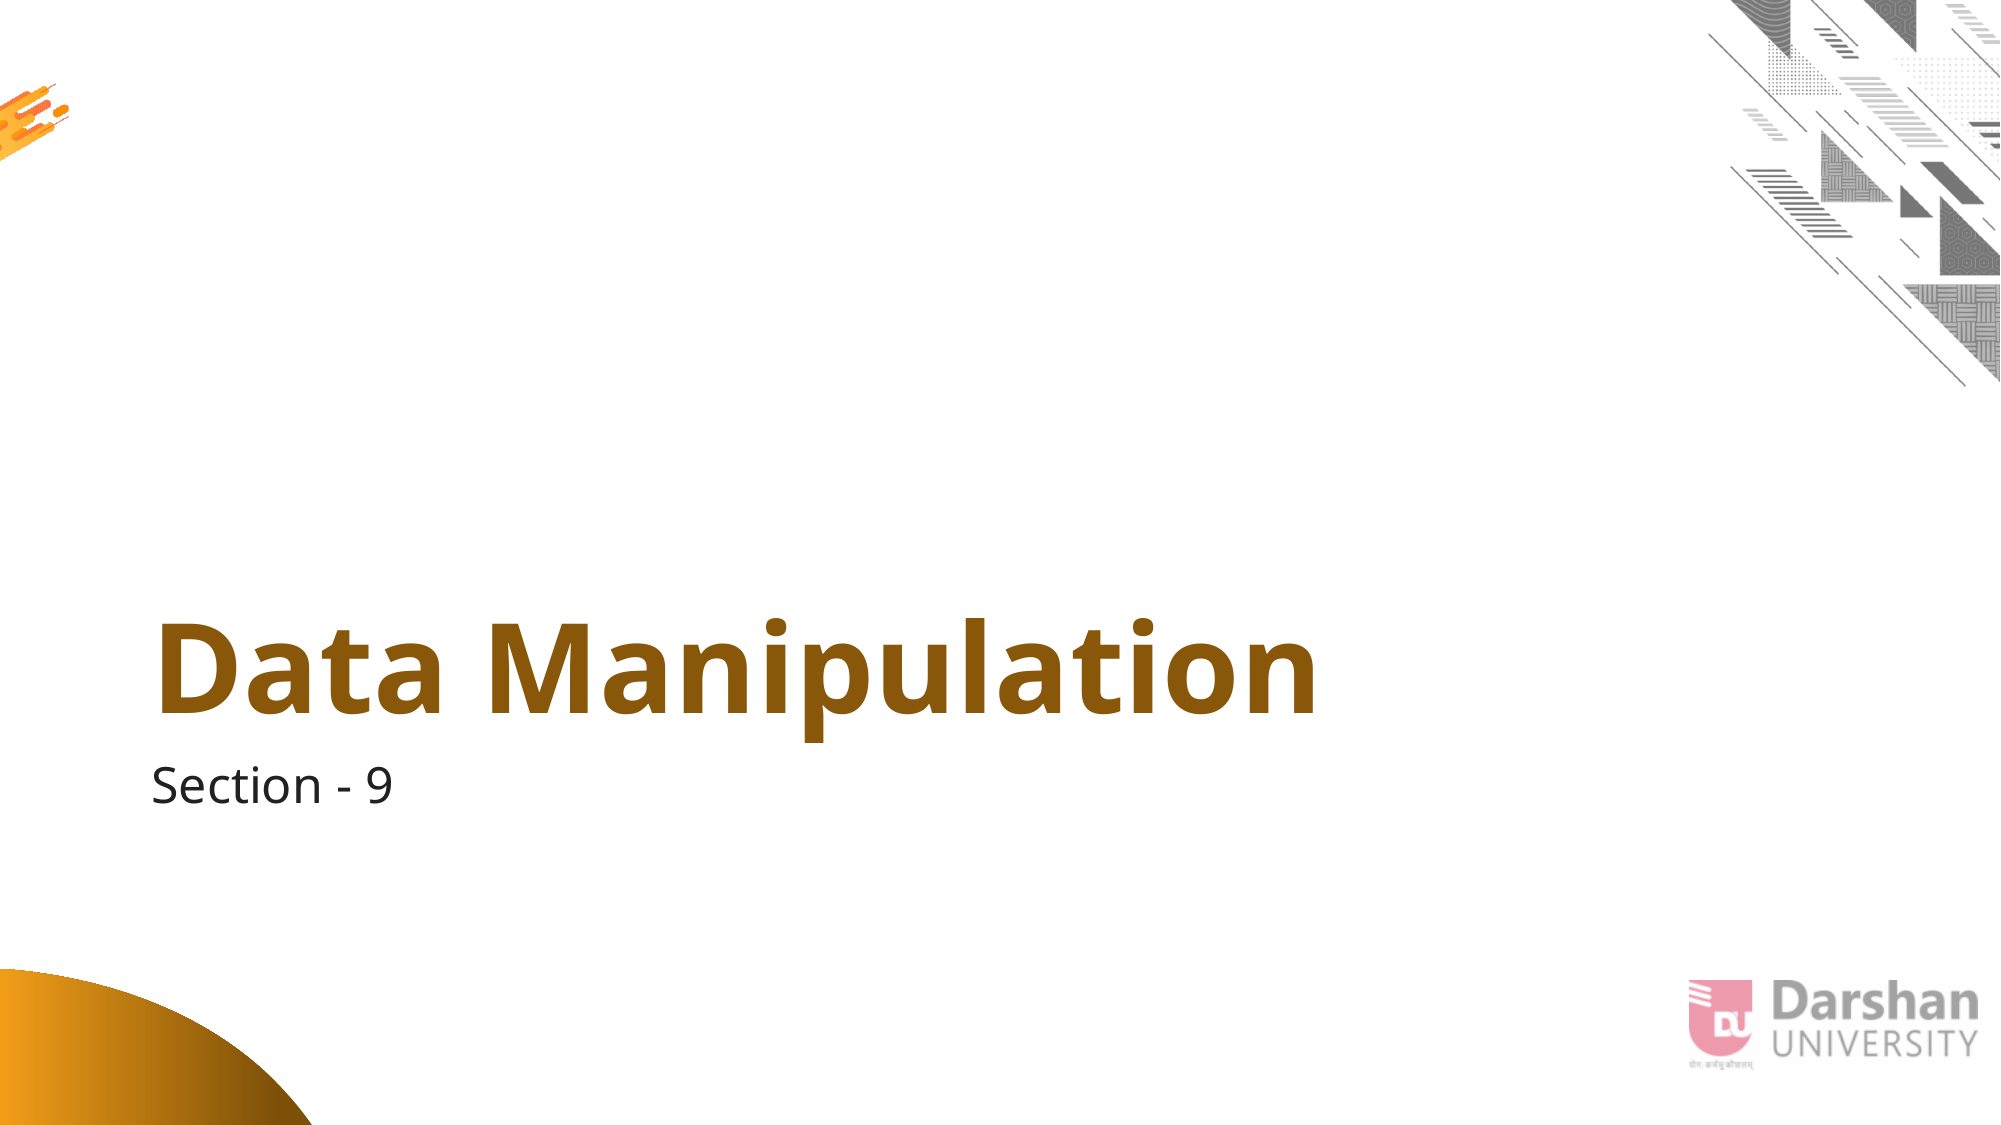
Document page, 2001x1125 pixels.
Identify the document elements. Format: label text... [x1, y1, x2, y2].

picture [1689, 980, 1978, 1070]
list Section - 9 [136, 752, 1862, 999]
picture [0, 65, 90, 193]
title Data Manipulation [136, 280, 1924, 749]
